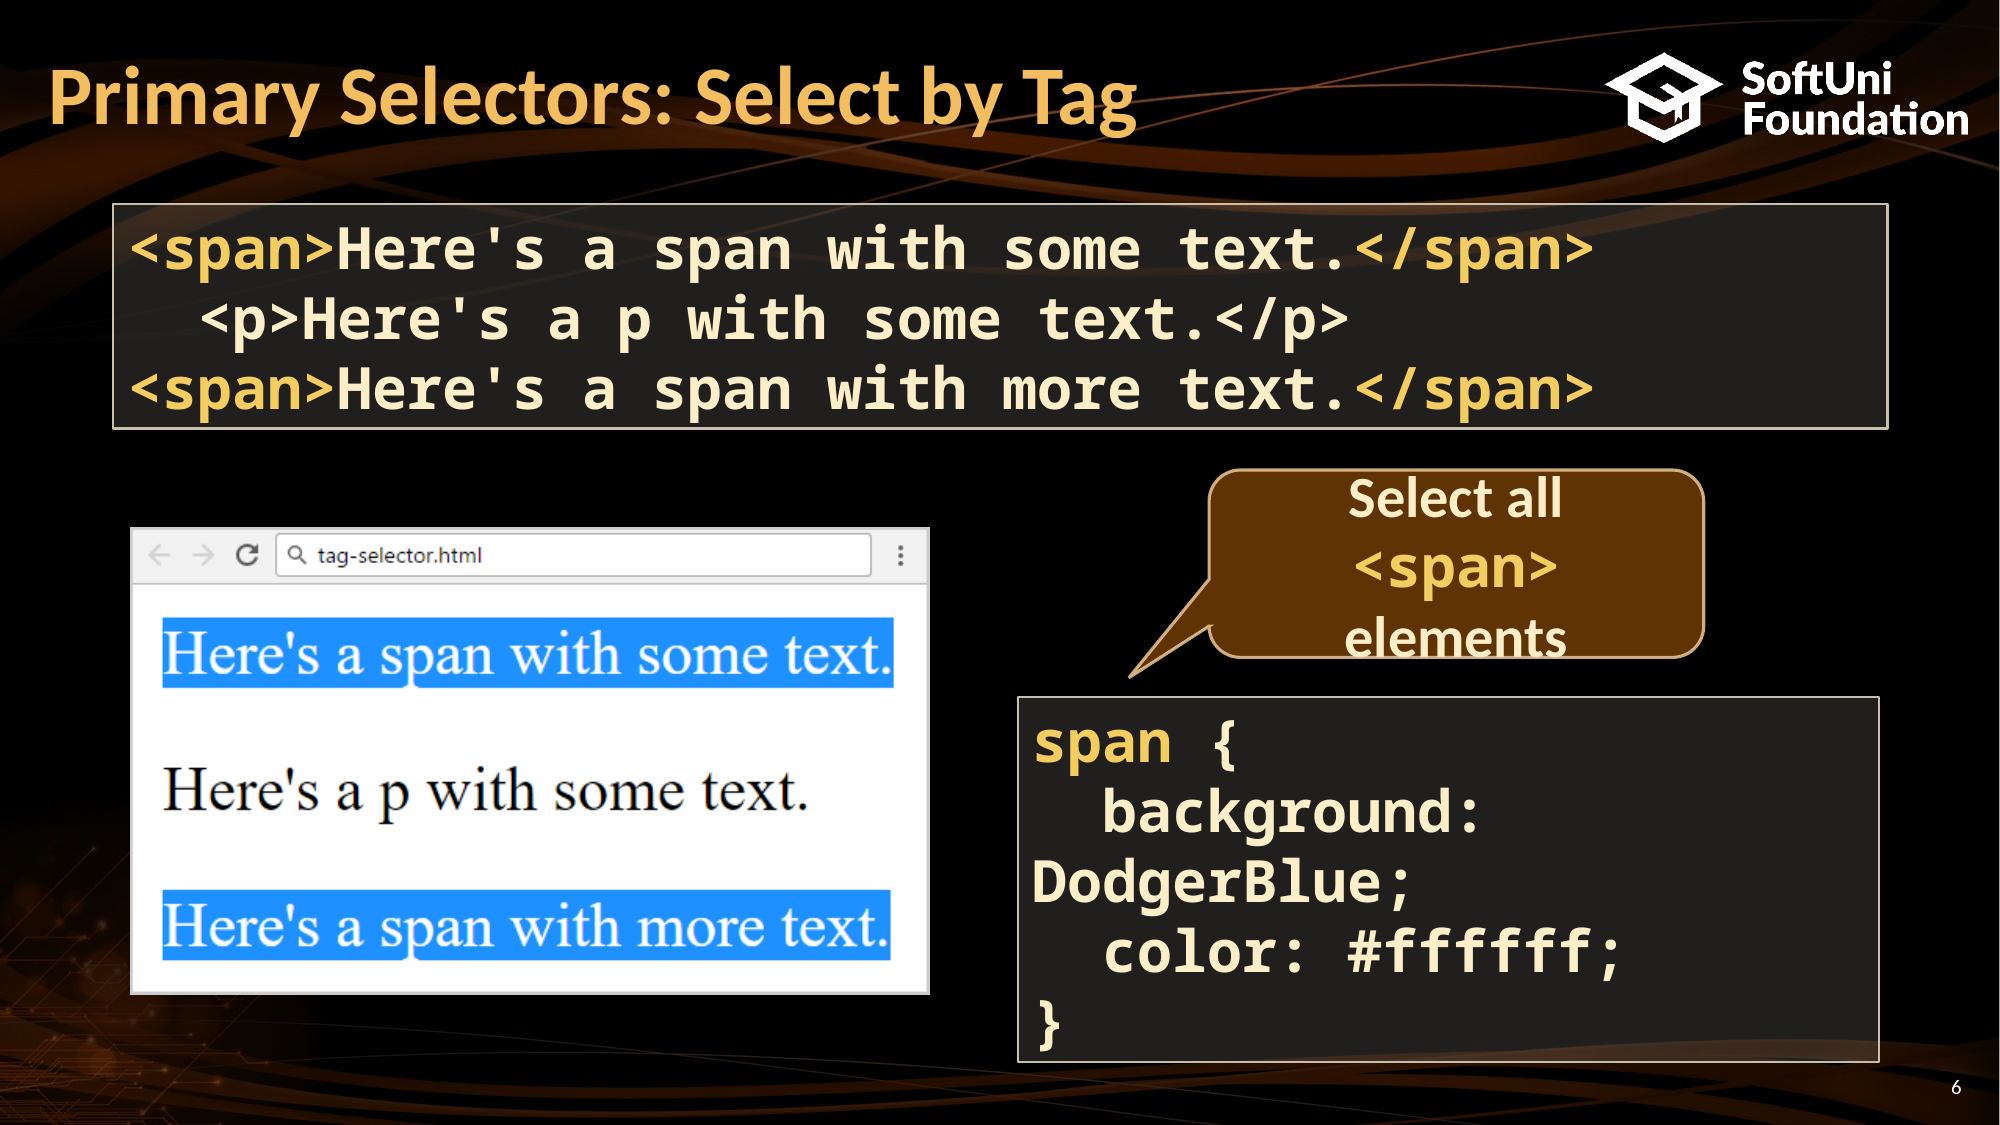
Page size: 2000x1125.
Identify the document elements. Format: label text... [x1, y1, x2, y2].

text_box Select all <span> elements [1128, 468, 1705, 679]
title Primary Selectors: Select by Tag [30, 6, 1602, 189]
picture [0, 0, 2000, 1125]
list [31, 188, 1968, 1103]
text_box <span>Here's a span with some text.</span> <p>Here's a p with some text.</p> <span>Here's a span with more text.</span> [112, 203, 1888, 429]
text_box span { background: DodgerBlue; color: #ffffff; } [1017, 697, 1880, 1062]
